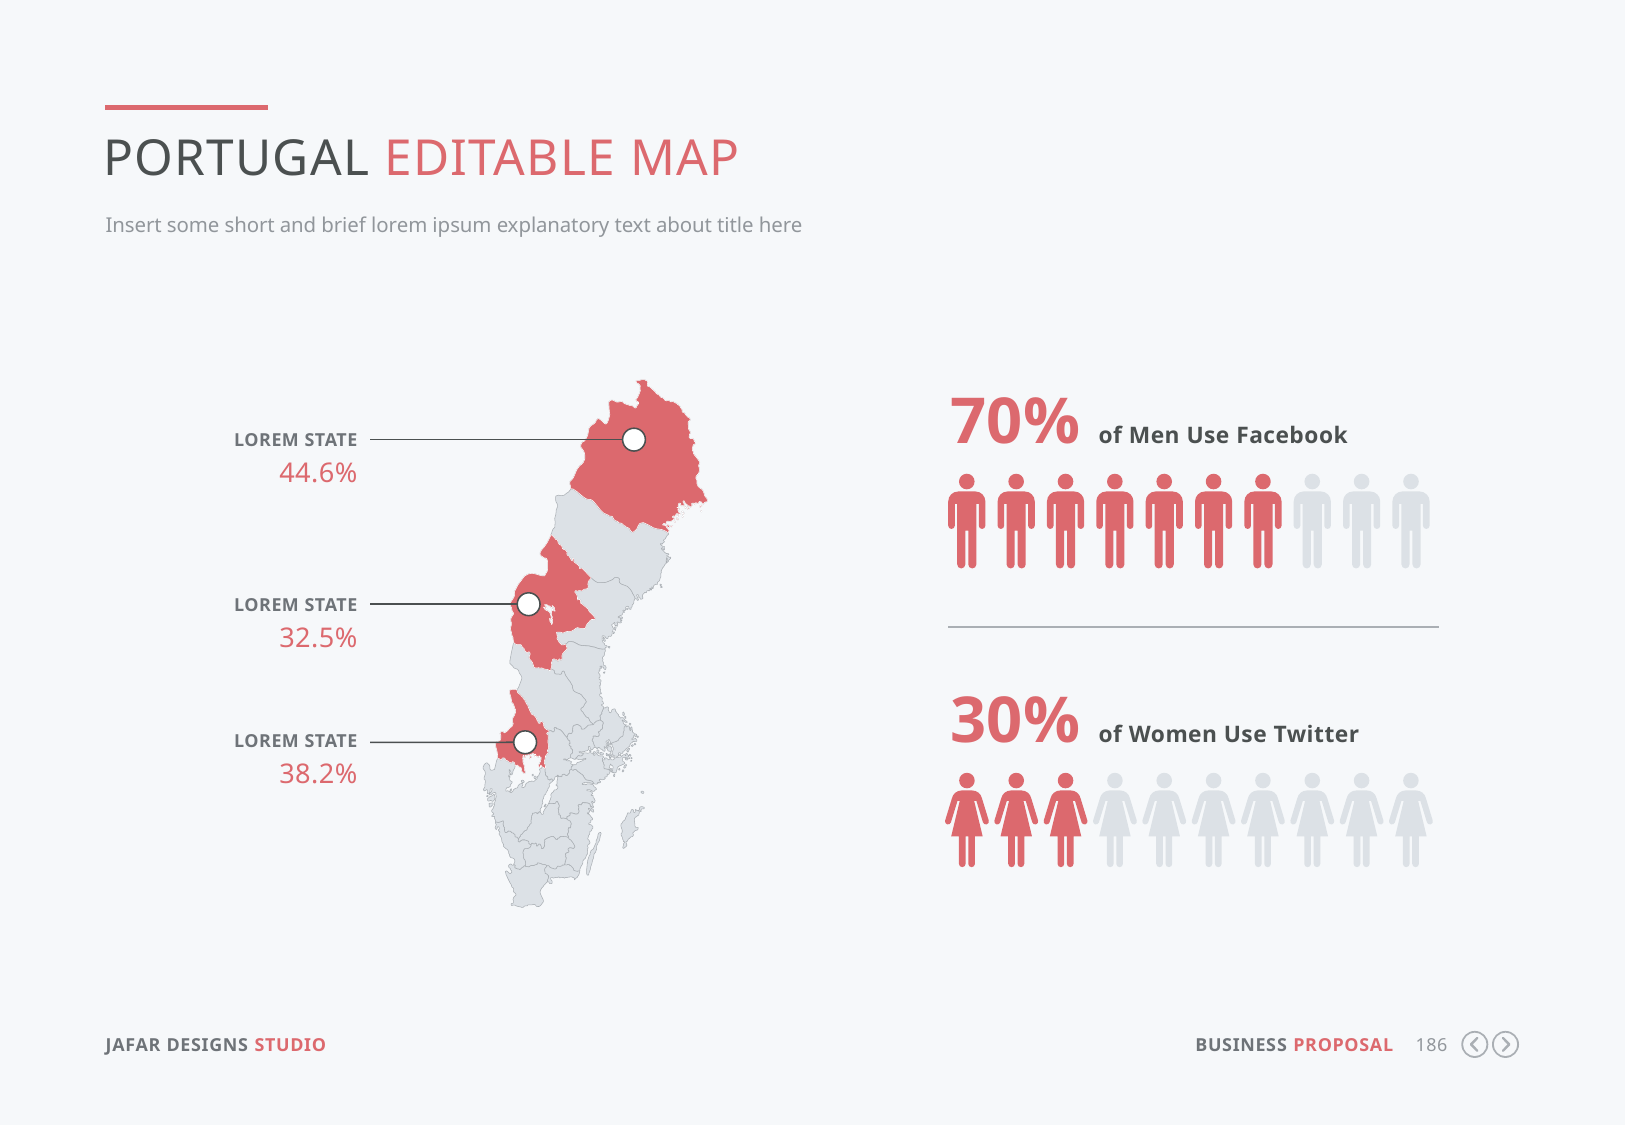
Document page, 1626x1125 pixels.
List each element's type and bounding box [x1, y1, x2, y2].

text_box [198, 593, 358, 654]
text_box [370, 379, 708, 908]
list [103, 125, 1518, 188]
text_box [945, 772, 1434, 868]
text_box [198, 729, 358, 790]
text_box [949, 380, 1439, 457]
text_box [948, 473, 1430, 569]
text_box [949, 678, 1439, 755]
text_box [198, 428, 358, 488]
list [105, 209, 1519, 241]
